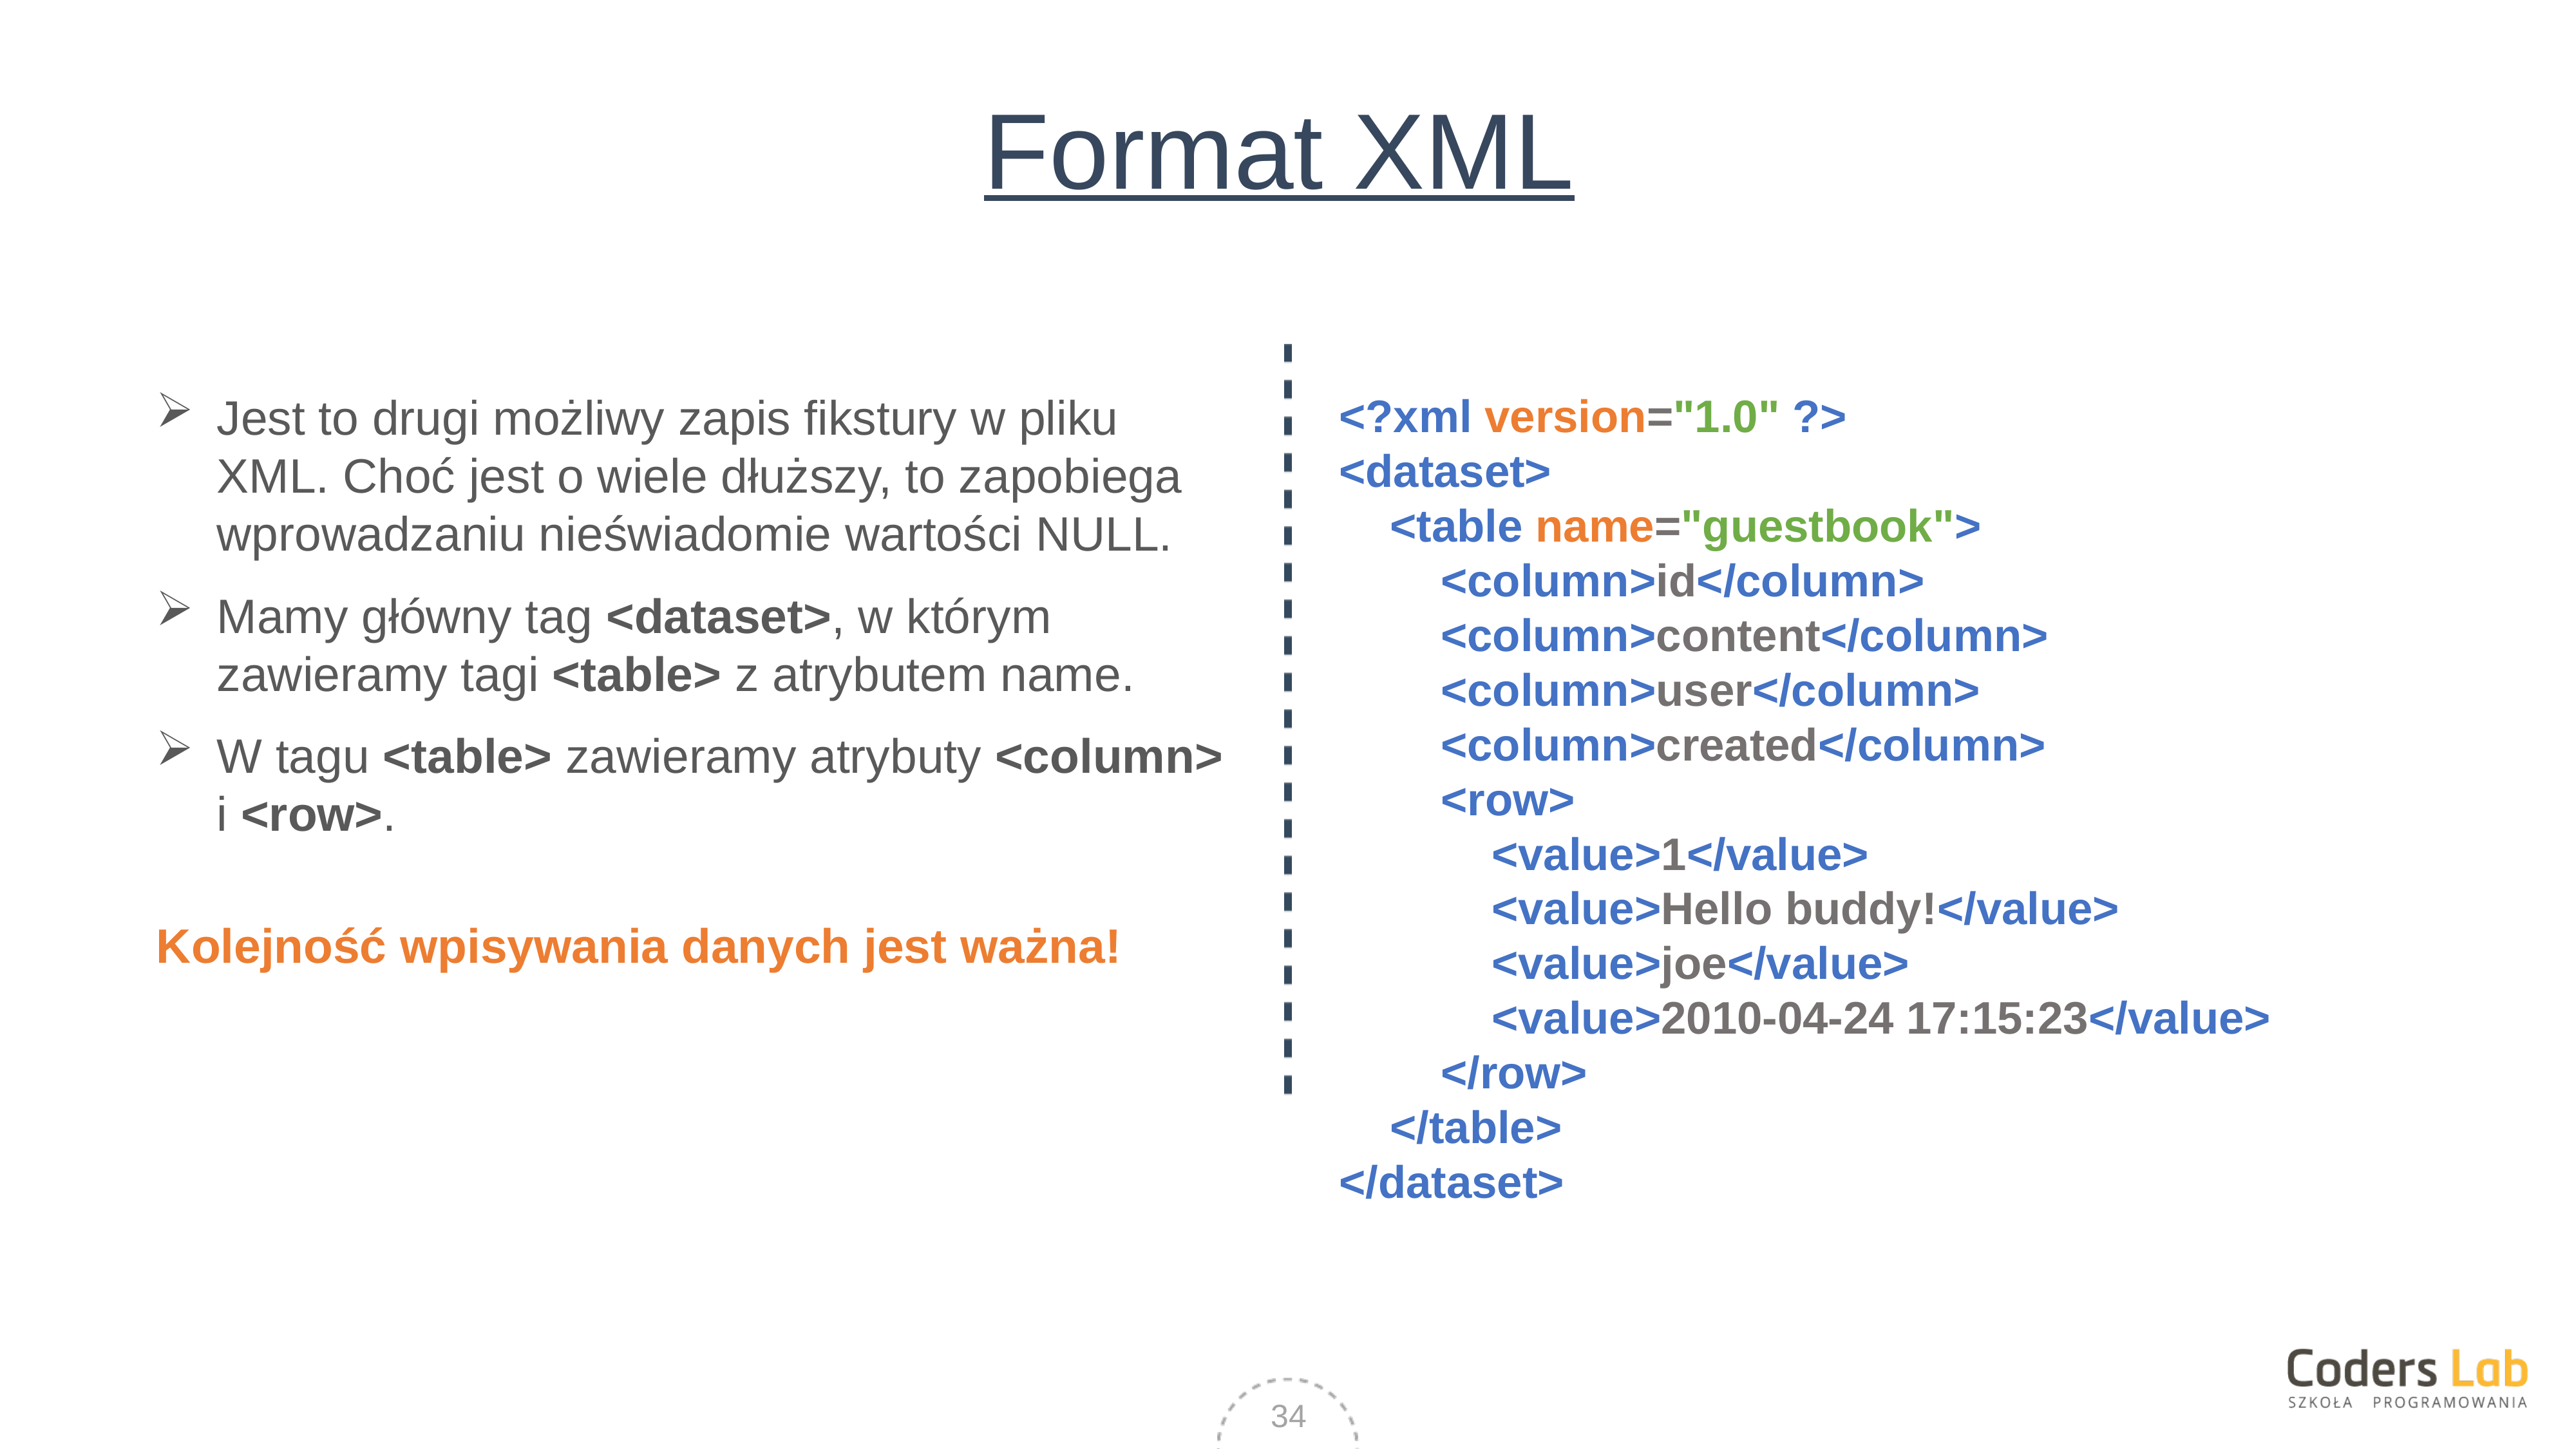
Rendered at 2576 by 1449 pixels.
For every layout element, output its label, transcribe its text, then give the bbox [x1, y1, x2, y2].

picture [1217, 1378, 1359, 1449]
text_box <?xml version="1.0" ?> <dataset> <table name="guestbook"> <column>id</column> <column>content</column> <column>user</column> <column>created</column> <row> <value>1</value> <value>Hello buddy!</value> <value>joe</value> <value>2010-04-24 17:15:23</value> </row> </table> </dataset> [1329, 382, 2429, 1212]
text_box Jest to drugi możliwy zapis fikstury w pliku XML. Choć jest o wiele dłuższy, to zapobiega wprowadzaniu nieświadomie wartości NULL. Mamy główny tag <dataset>, w którym zawieramy tagi <table> z atrybutem name. W tagu <table> zawieramy atrybuty <column> i <row>. Kolejność wpisywania danych jest ważna! [147, 382, 1250, 978]
slide_number 34 [1266, 1395, 1311, 1444]
picture [2282, 1340, 2533, 1421]
title Format XML [290, 77, 2269, 208]
picture [1284, 344, 1292, 1102]
